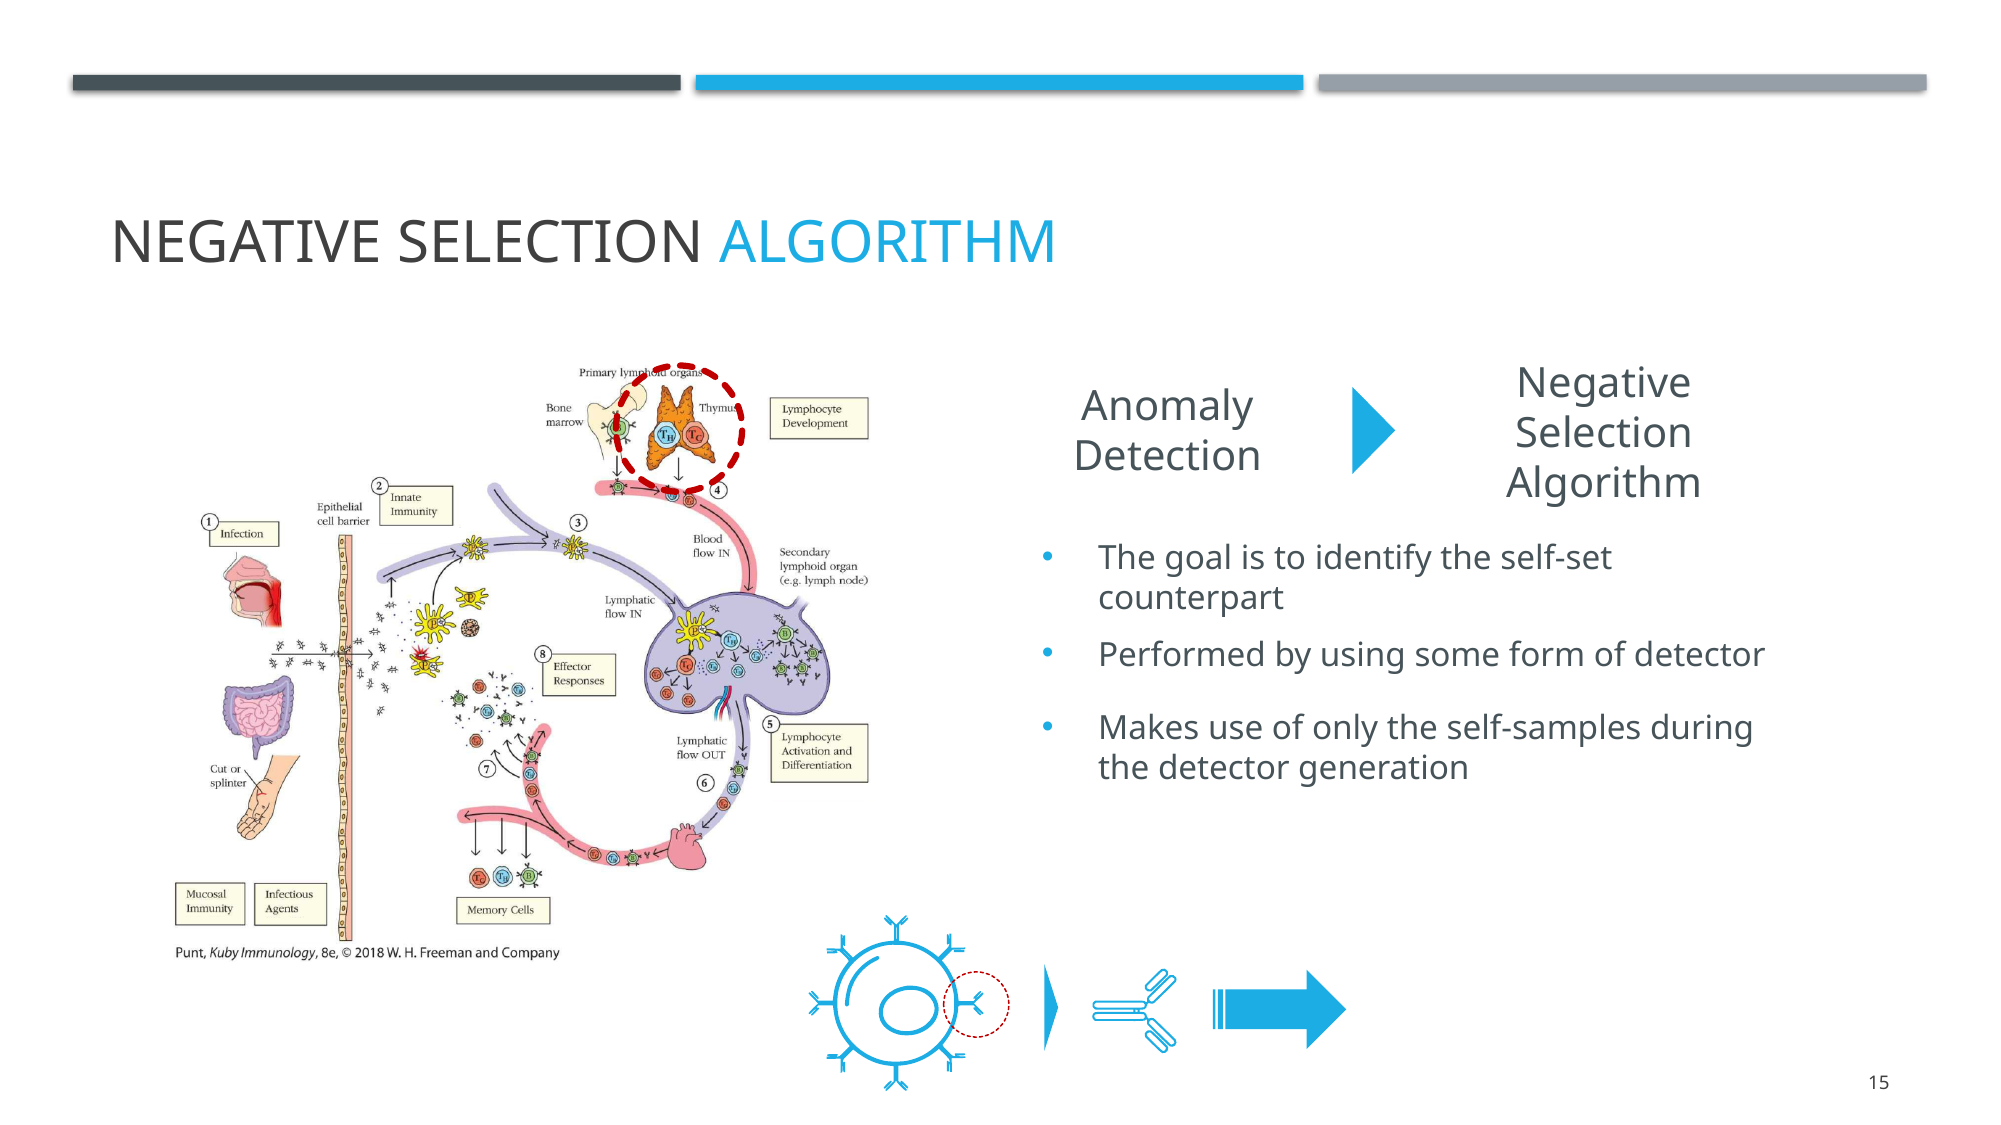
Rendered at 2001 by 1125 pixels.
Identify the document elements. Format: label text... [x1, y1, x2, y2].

text_box Anomaly Detection [998, 352, 1337, 505]
text_box The goal is to identify the self-set counterpart [1025, 538, 1775, 614]
text_box Negative selection algorithm [95, 119, 1905, 282]
text_box [1042, 962, 1060, 1053]
slide_number 15 [1732, 1053, 1905, 1114]
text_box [1091, 968, 1178, 1054]
text_box [991, 973, 1011, 1036]
text_box [1350, 385, 1397, 476]
text_box [1211, 967, 1348, 1051]
text_box Performed by using some form of detector [1025, 614, 1798, 690]
text_box Makes use of only the self-samples during the detector generation [1025, 690, 1798, 802]
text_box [808, 914, 985, 1092]
picture [170, 364, 873, 962]
text_box Negative Selection Algorithm [1410, 354, 1798, 507]
